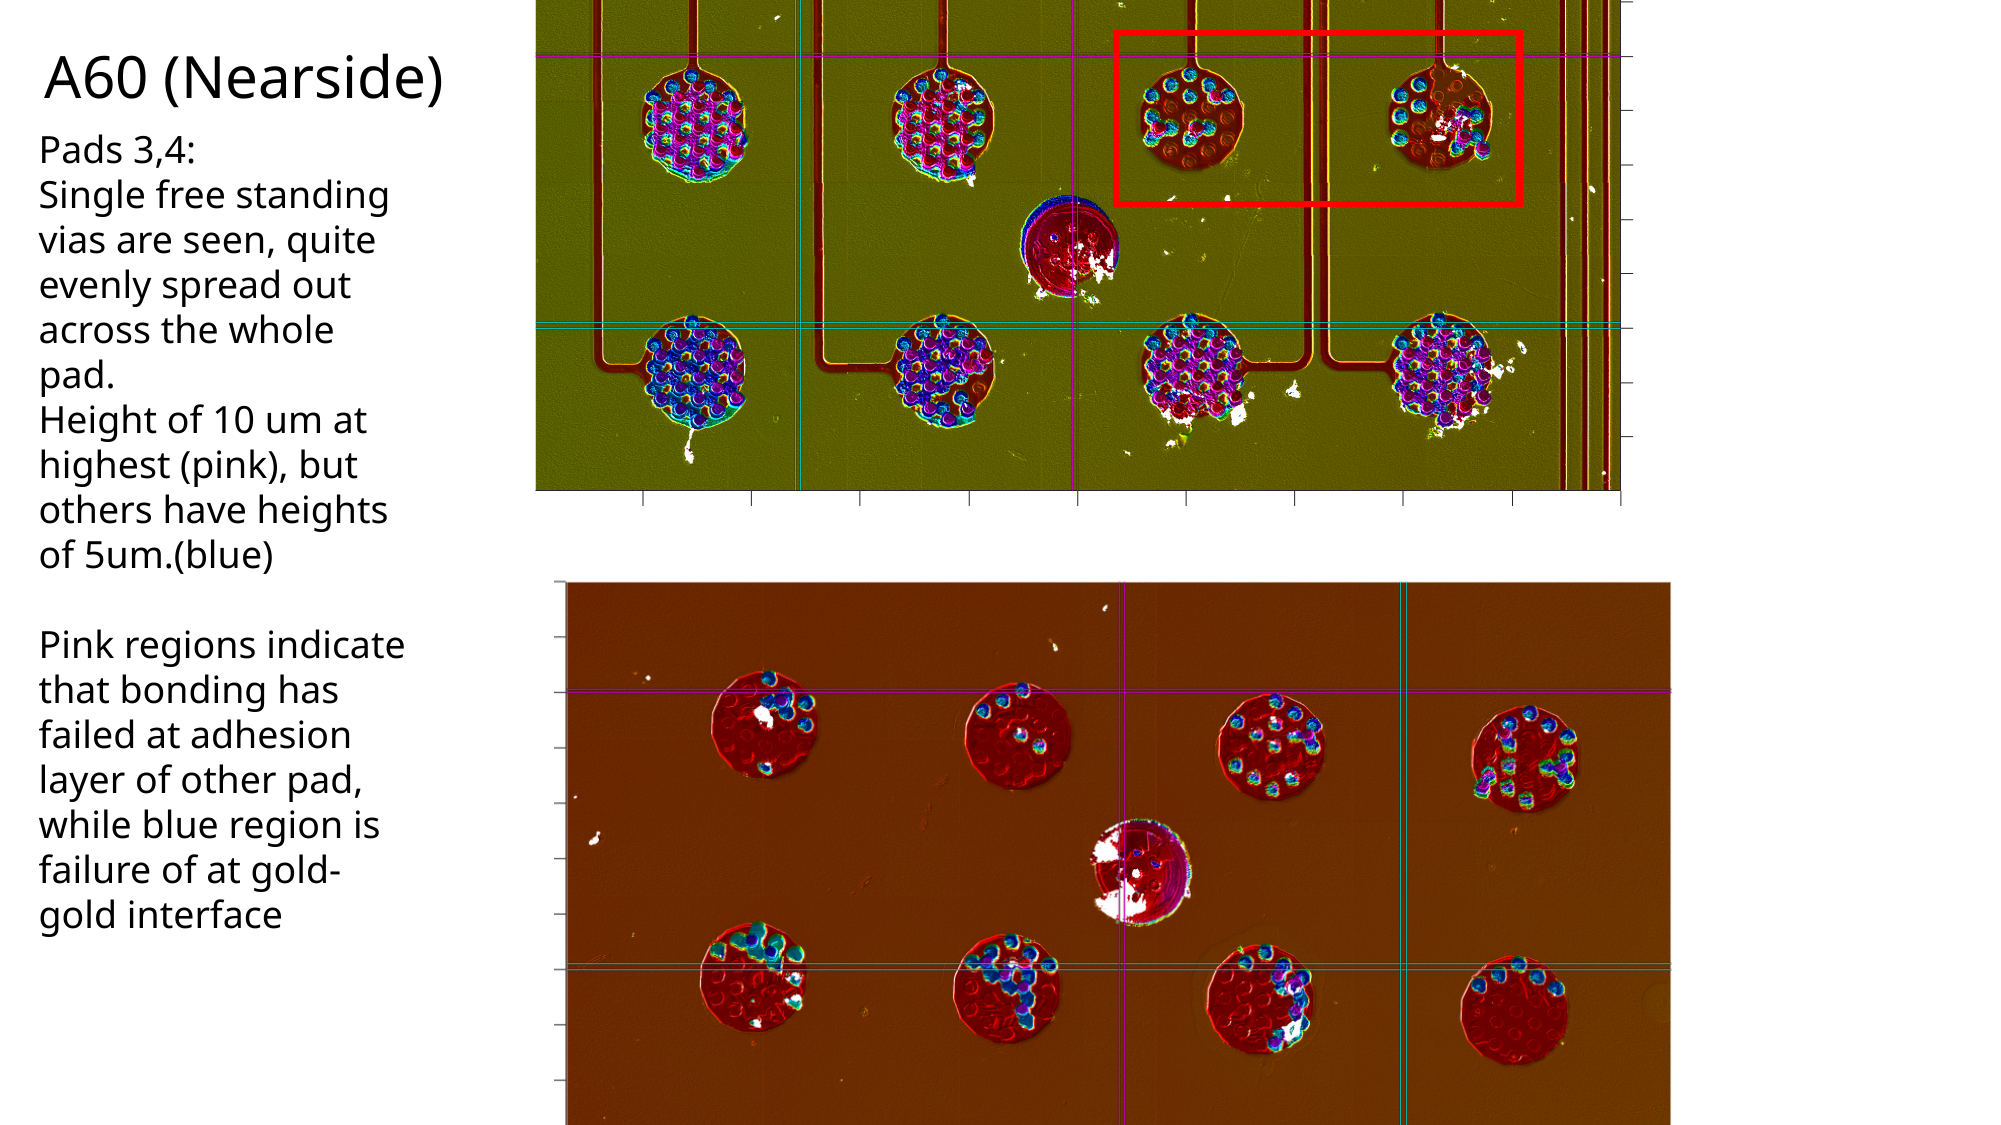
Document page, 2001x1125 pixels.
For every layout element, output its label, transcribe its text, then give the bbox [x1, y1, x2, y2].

picture [553, 579, 1679, 1125]
picture [518, 0, 1634, 506]
text_box Pads 3,4: Single free standing vias are seen, quite evenly spread out across the whole pad. Height of 10 um at highest (pink), but others have heights of 5um.(blue) Pink regions indicate that bonding has failed at adhesion layer of other pad, while blue region is failure of at gold-gold interface [23, 118, 422, 989]
text_box A60 (Nearside) [29, 33, 474, 118]
